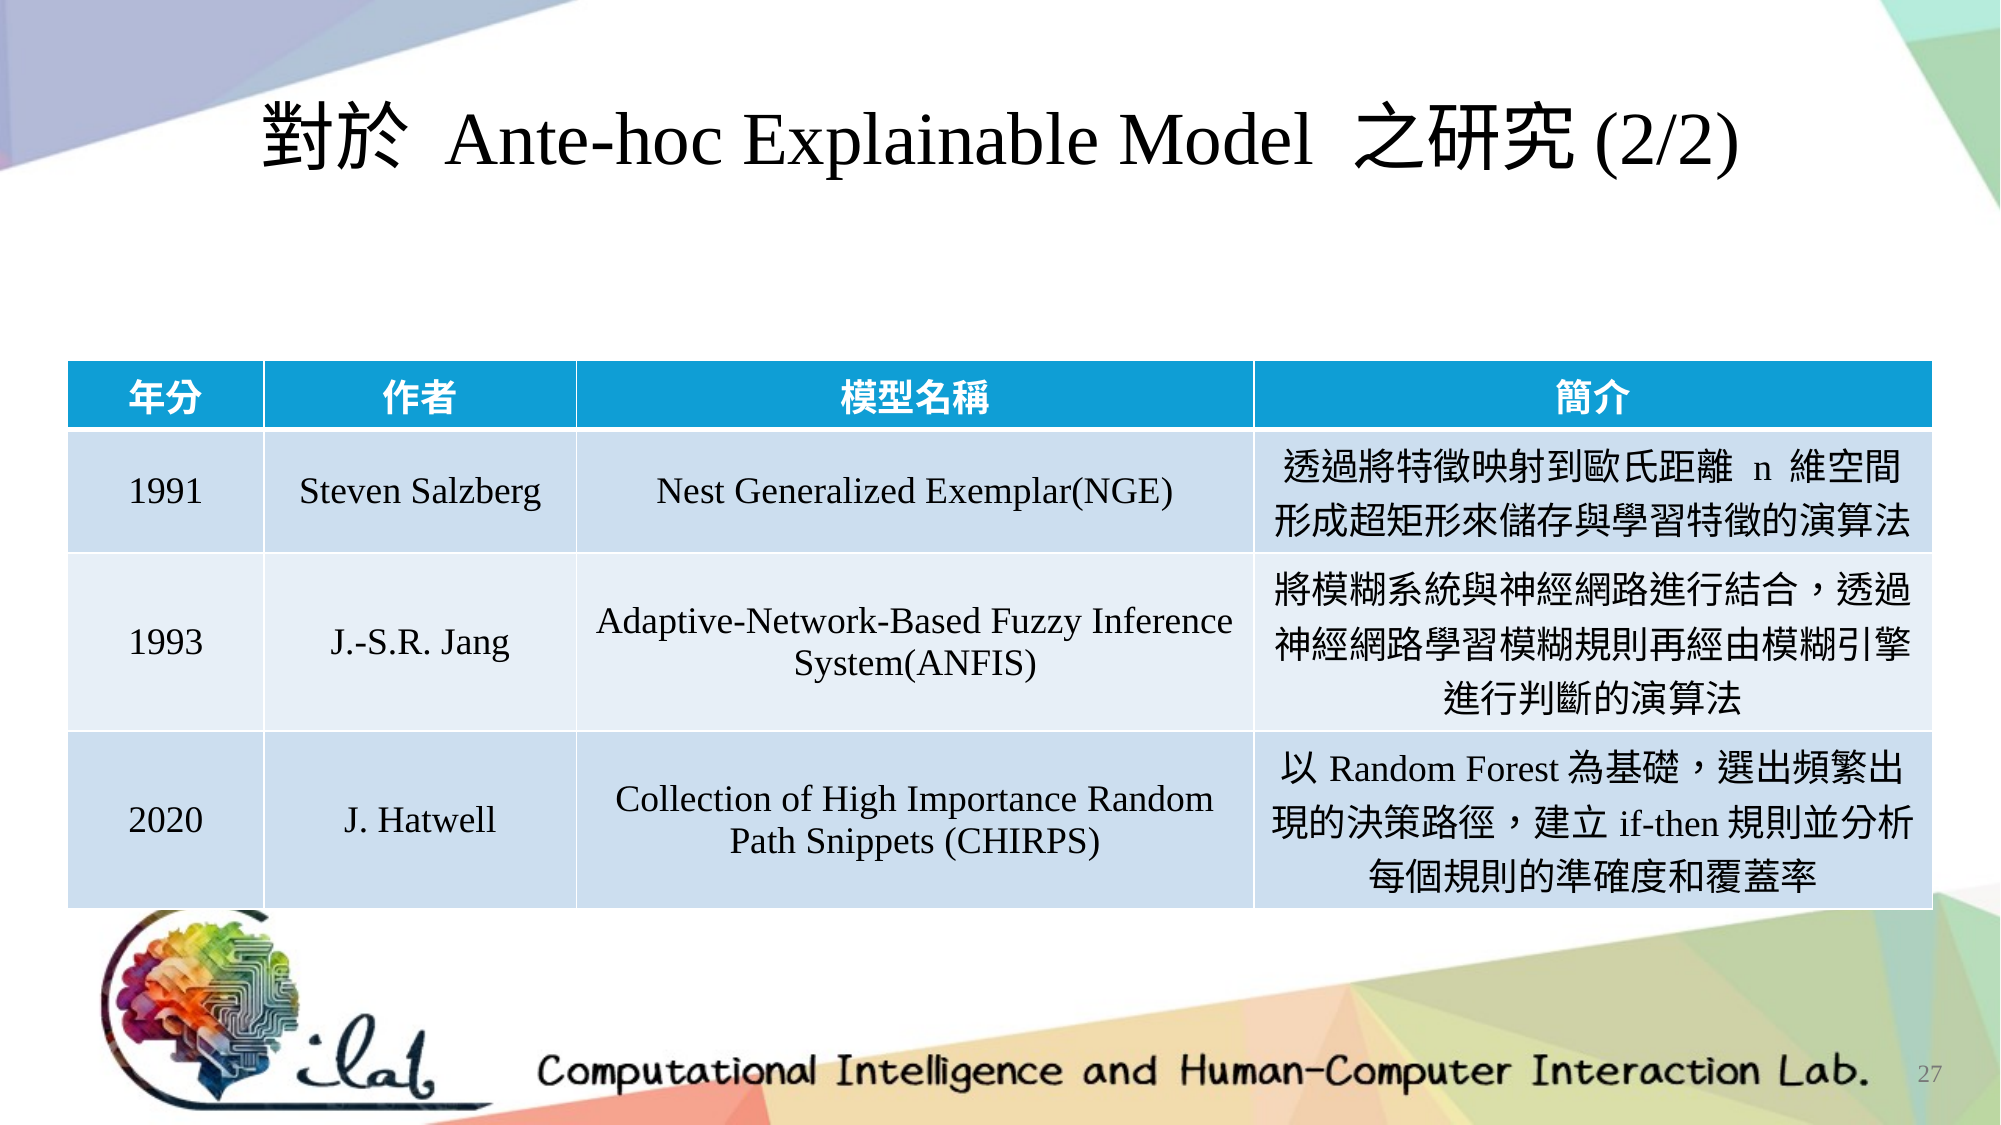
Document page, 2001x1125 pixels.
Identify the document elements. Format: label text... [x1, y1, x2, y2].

table_cell Adaptive-Network-Based Fuzzy Inference System(ANFIS) [577, 554, 1253, 730]
table_cell Collection of High Importance Random Path Snippets (CHIRPS) [577, 732, 1253, 908]
table_cell 透過將特徵映射到歐氏距離 n 維空間形成超矩形來儲存與學習特徵的演算法 [1255, 432, 1932, 552]
picture [0, 0, 2001, 1125]
table_cell 2020 [68, 732, 263, 908]
table_cell J.-S.R. Jang [265, 554, 576, 730]
table_cell Steven Salzberg [265, 432, 576, 552]
table_header 作者 [265, 361, 576, 427]
table_cell J. Hatwell [265, 732, 576, 908]
table_cell 將模糊系統與神經網路進行結合，透過神經網路學習模糊規則再經由模糊引擎進行判斷的演算法 [1255, 554, 1932, 730]
table_header 年分 [68, 361, 263, 427]
table_header 簡介 [1255, 361, 1932, 427]
table_cell 以Random Forest為基礎，選出頻繁出現的決策路徑，建立if-then規則並分析每個規則的準確度和覆蓋率 [1255, 732, 1932, 908]
table_cell 1991 [68, 432, 263, 552]
text_box 對於 Ante-hoc Explainable Model 之研究(2/2) [245, 82, 1755, 187]
table_header 模型名稱 [577, 361, 1253, 427]
table_cell Nest Generalized Exemplar(NGE) [577, 432, 1253, 552]
slide_number 27 [1507, 1042, 1958, 1103]
table_cell 1993 [68, 554, 263, 730]
